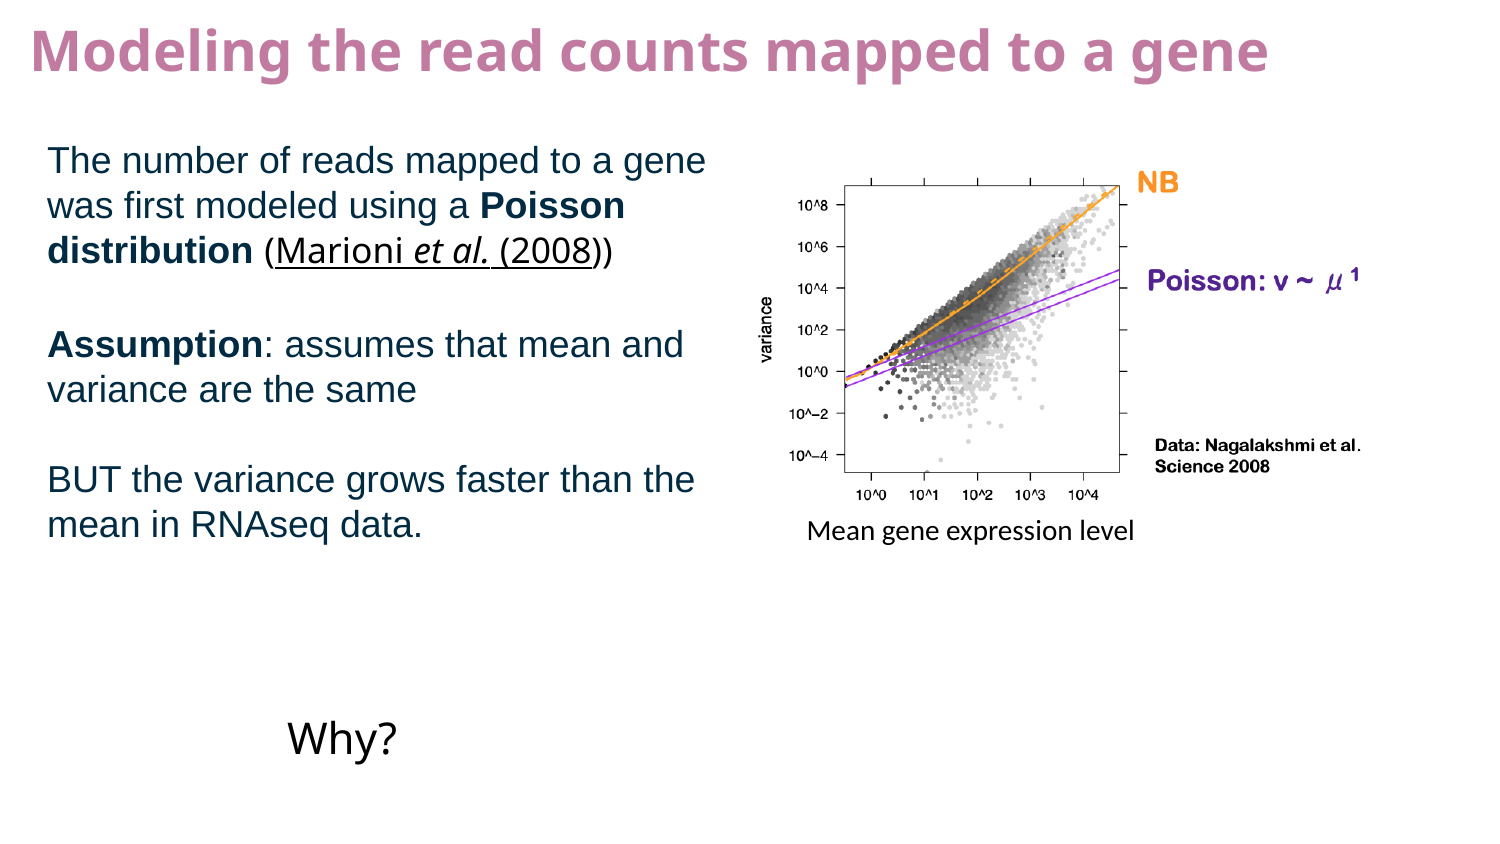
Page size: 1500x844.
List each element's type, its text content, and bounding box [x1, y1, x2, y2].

text_box The number of reads mapped to a gene was first modeled using a Poisson distribution (Marioni et al. (2008)) Assumption: assumes that mean and variance are the same BUT the variance grows faster than the mean in RNAseq data. [35, 130, 750, 551]
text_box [739, 160, 1402, 542]
text_box Why? [272, 696, 1392, 779]
text_box Modeling the read counts mapped to a gene [29, 22, 1500, 144]
